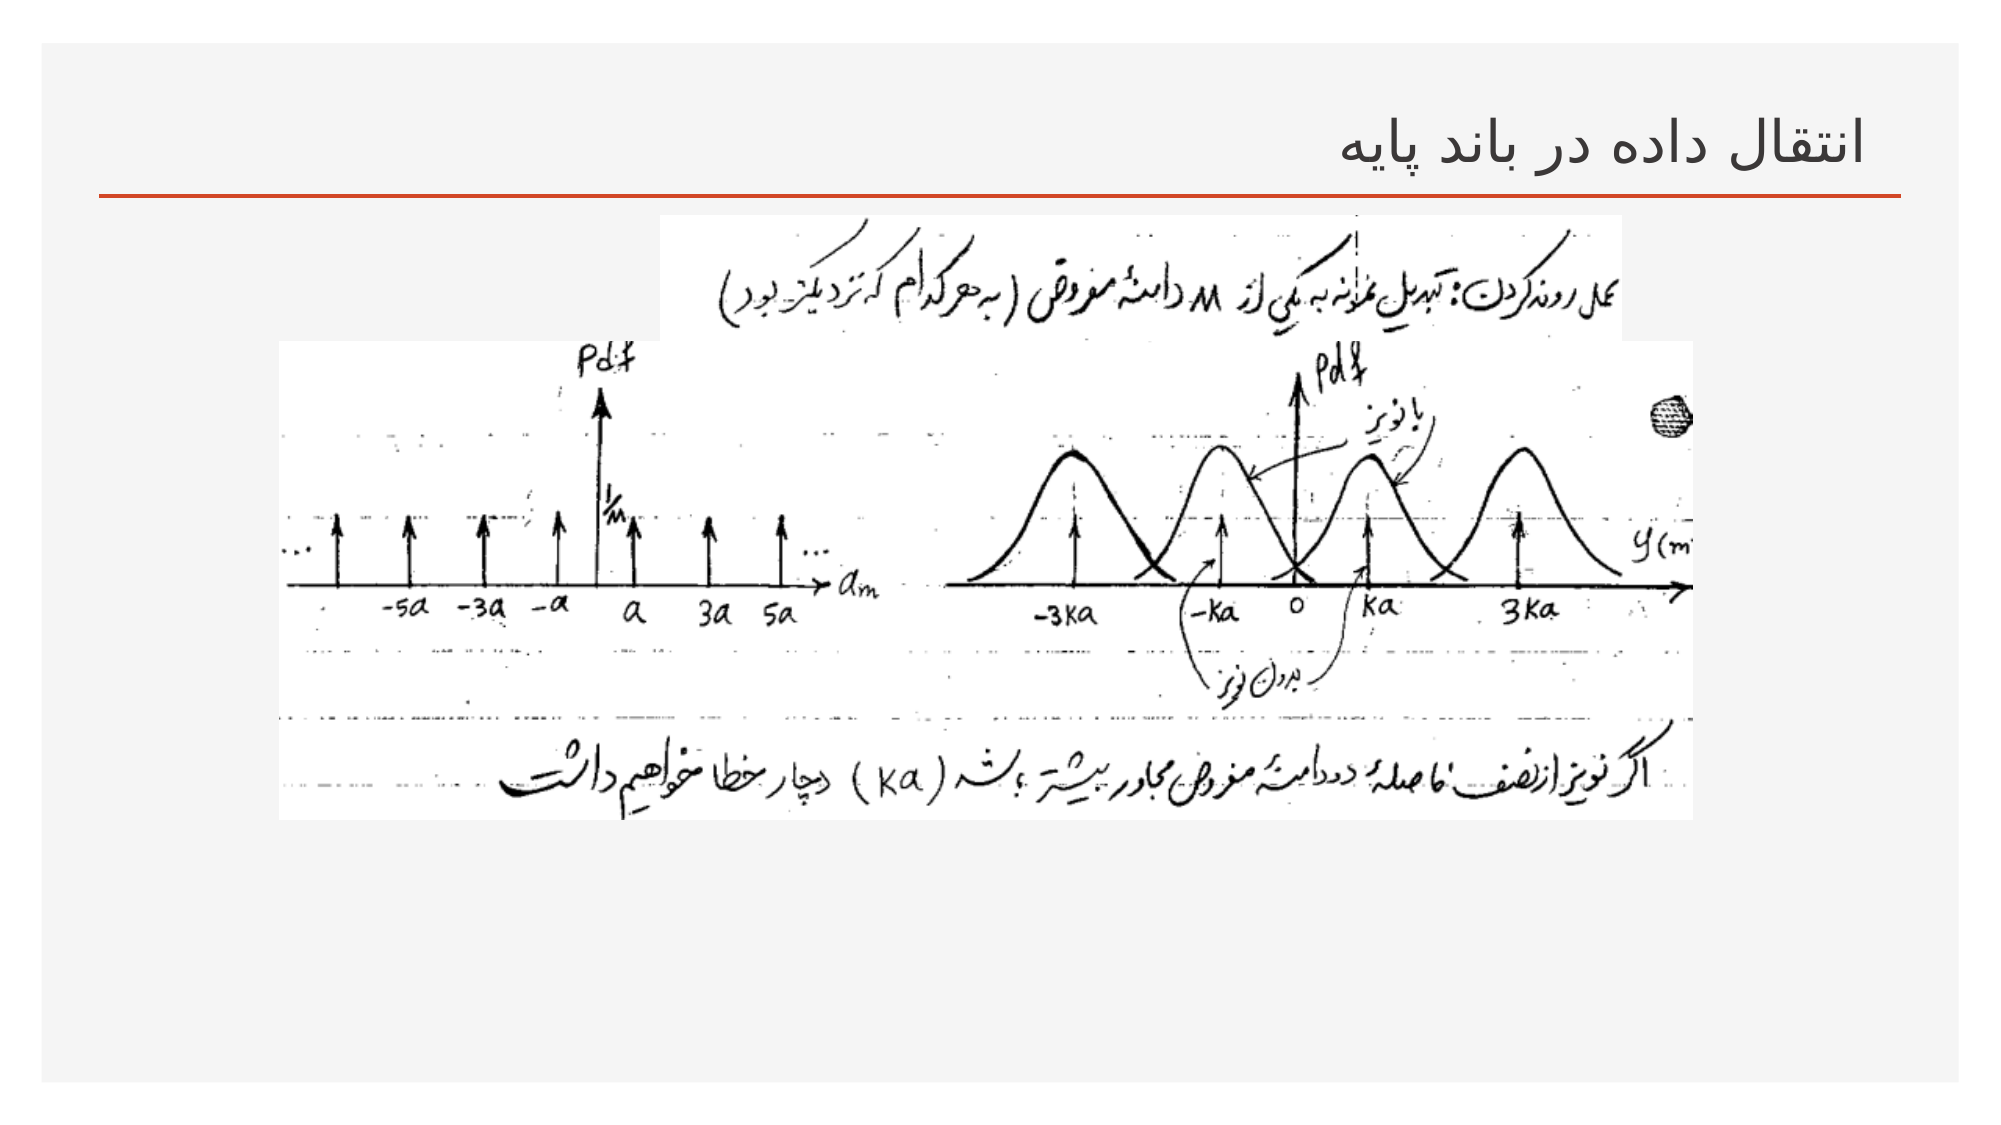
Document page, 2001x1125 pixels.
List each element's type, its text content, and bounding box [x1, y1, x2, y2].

picture [279, 215, 1693, 820]
title انتقال داده در باند پایه [754, 77, 1883, 182]
